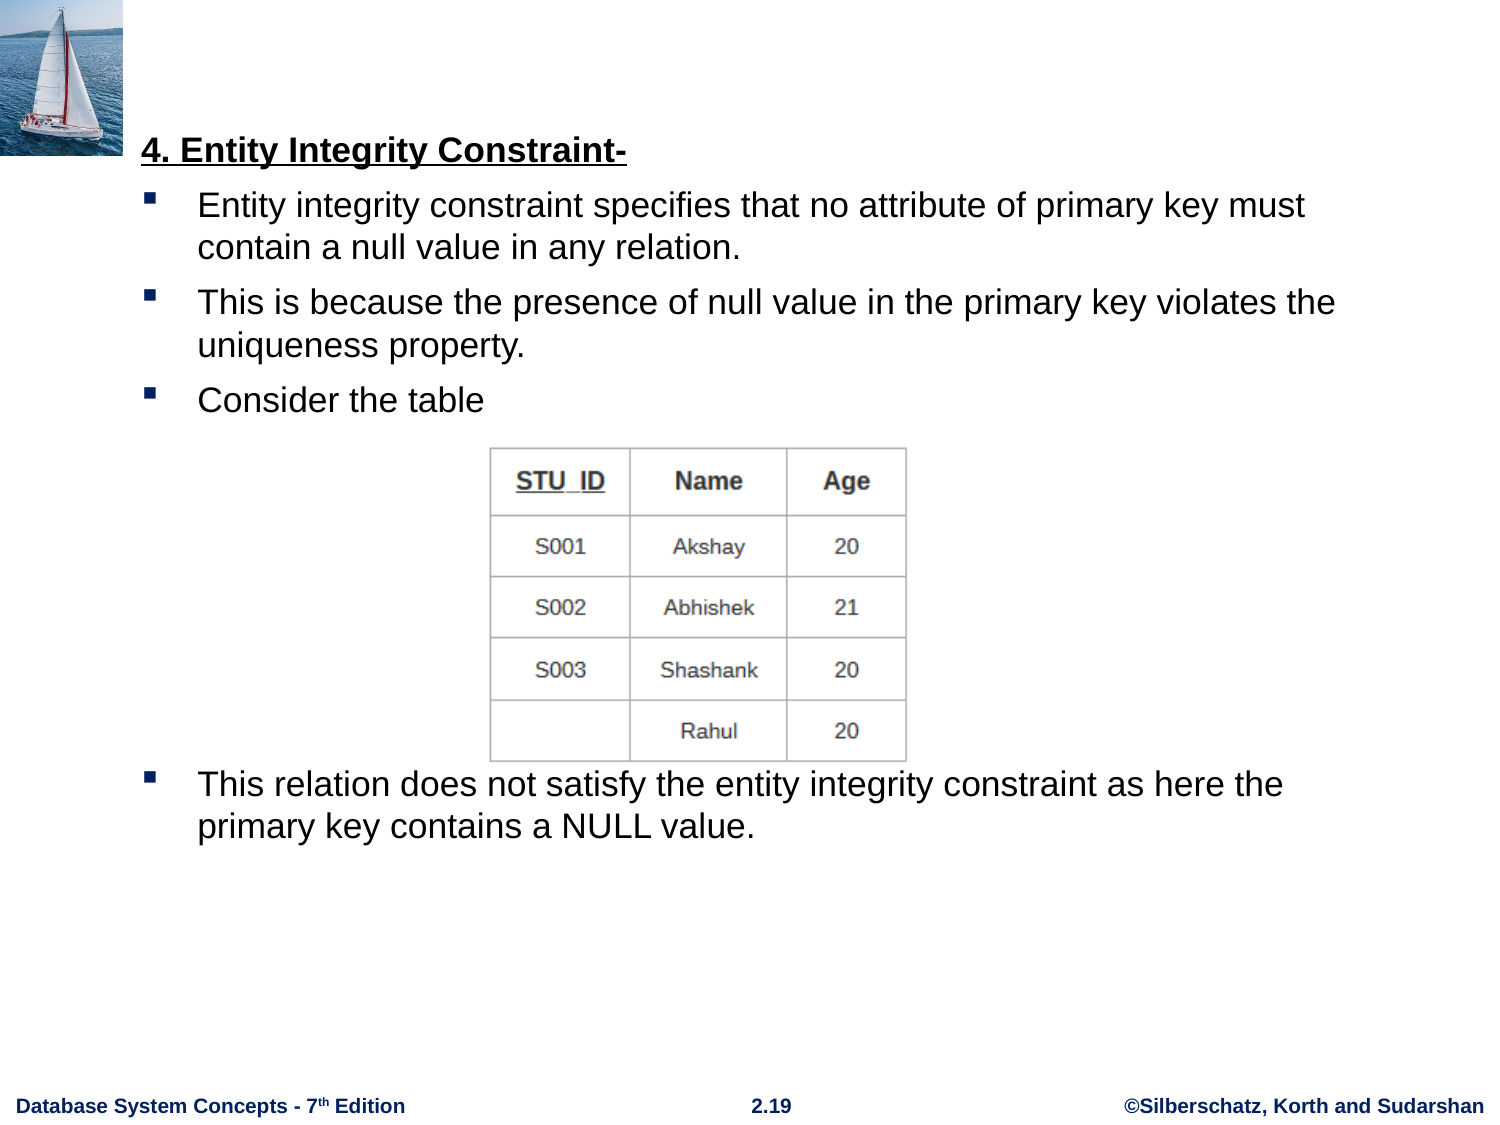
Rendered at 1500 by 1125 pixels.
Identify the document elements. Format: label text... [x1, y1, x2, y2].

picture [0, 0, 123, 156]
list 4. Entity Integrity Constraint- Entity integrity constraint specifies that no attribute of primary key must contain a null value in any relation. This is because the presence of null value in the primary key violates the uniqueness property. Consider the table This relation does not satisfy the entity integrity constraint as here the primary key contains a NULL value. [126, 119, 1391, 1019]
picture [482, 439, 915, 771]
